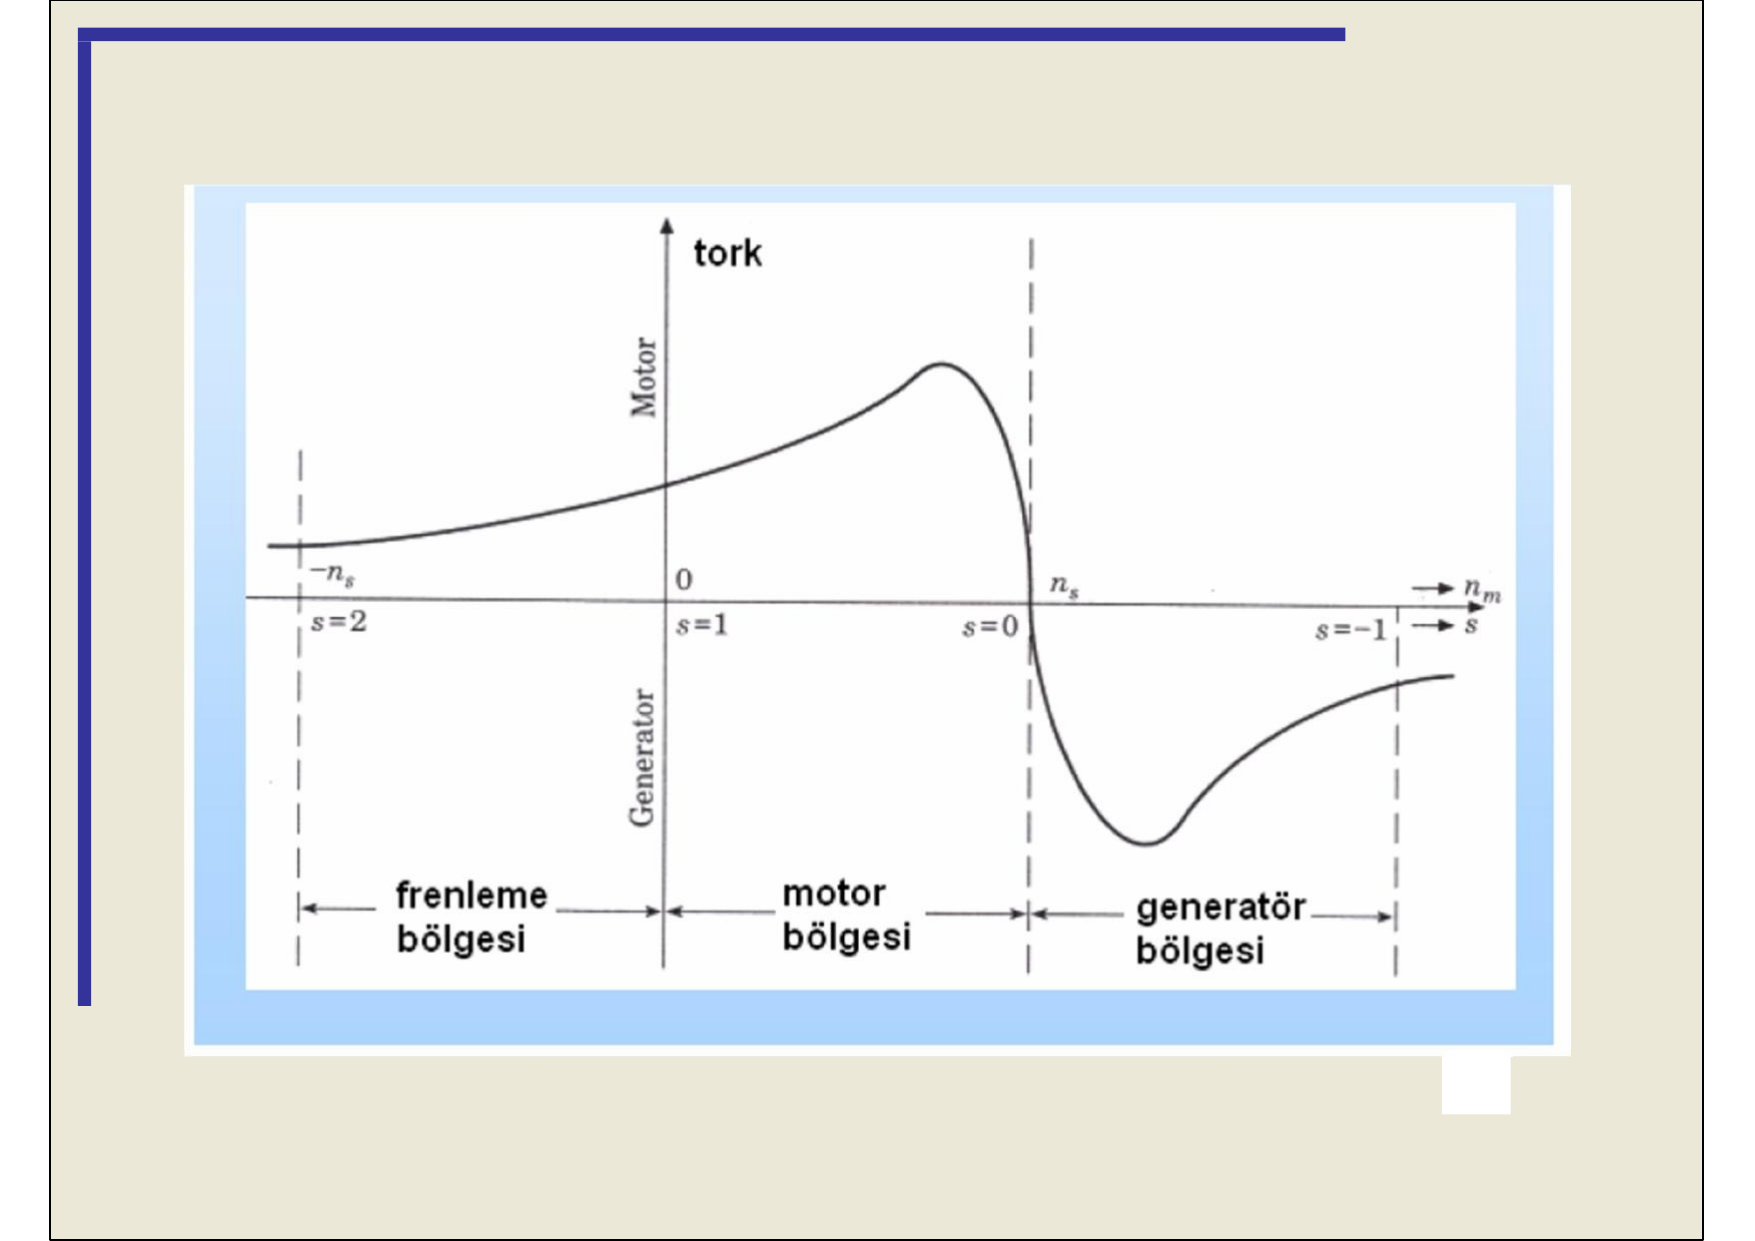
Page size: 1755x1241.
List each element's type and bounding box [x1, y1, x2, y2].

text_box [48, 0, 1705, 1241]
